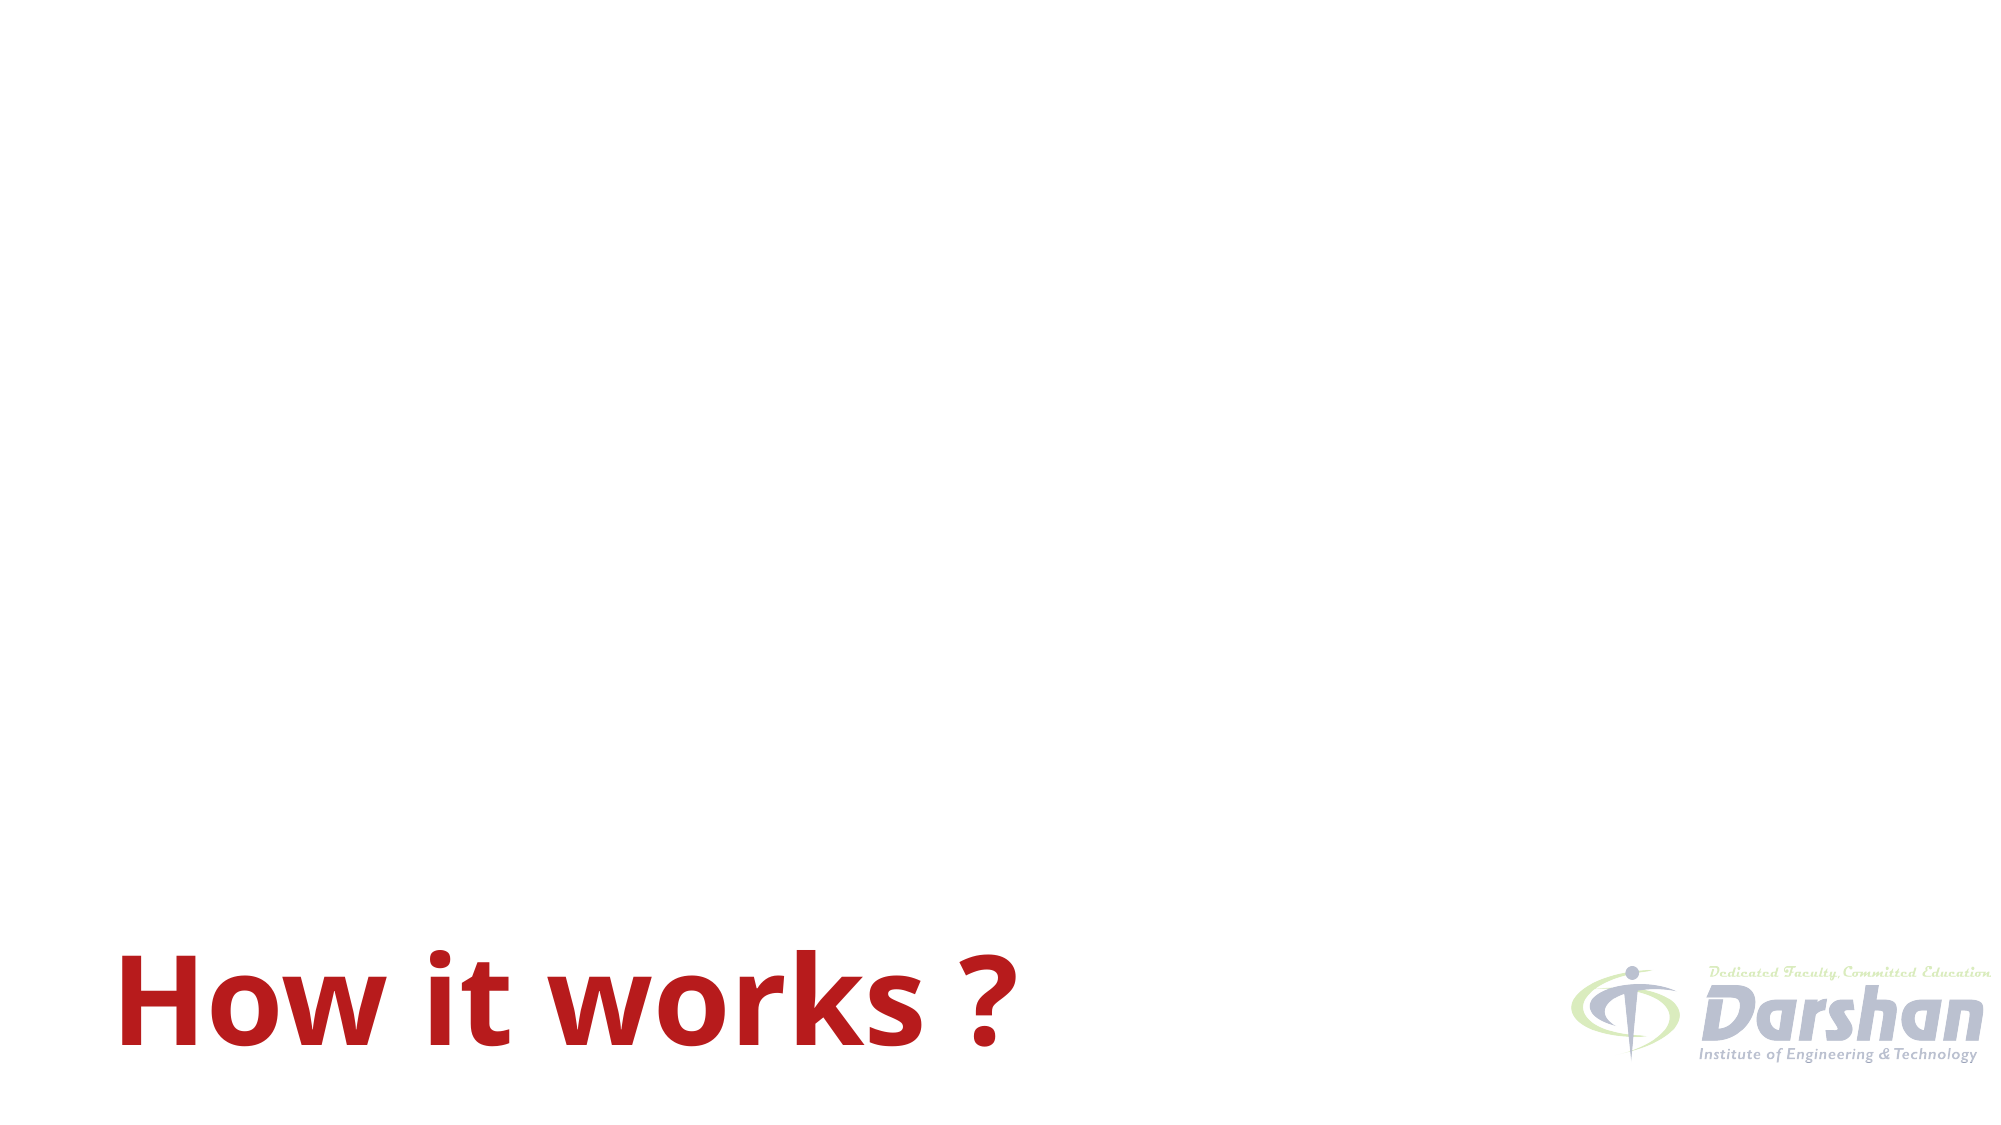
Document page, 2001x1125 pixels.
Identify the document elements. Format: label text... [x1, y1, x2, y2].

title How it works ? [96, 611, 1822, 1080]
